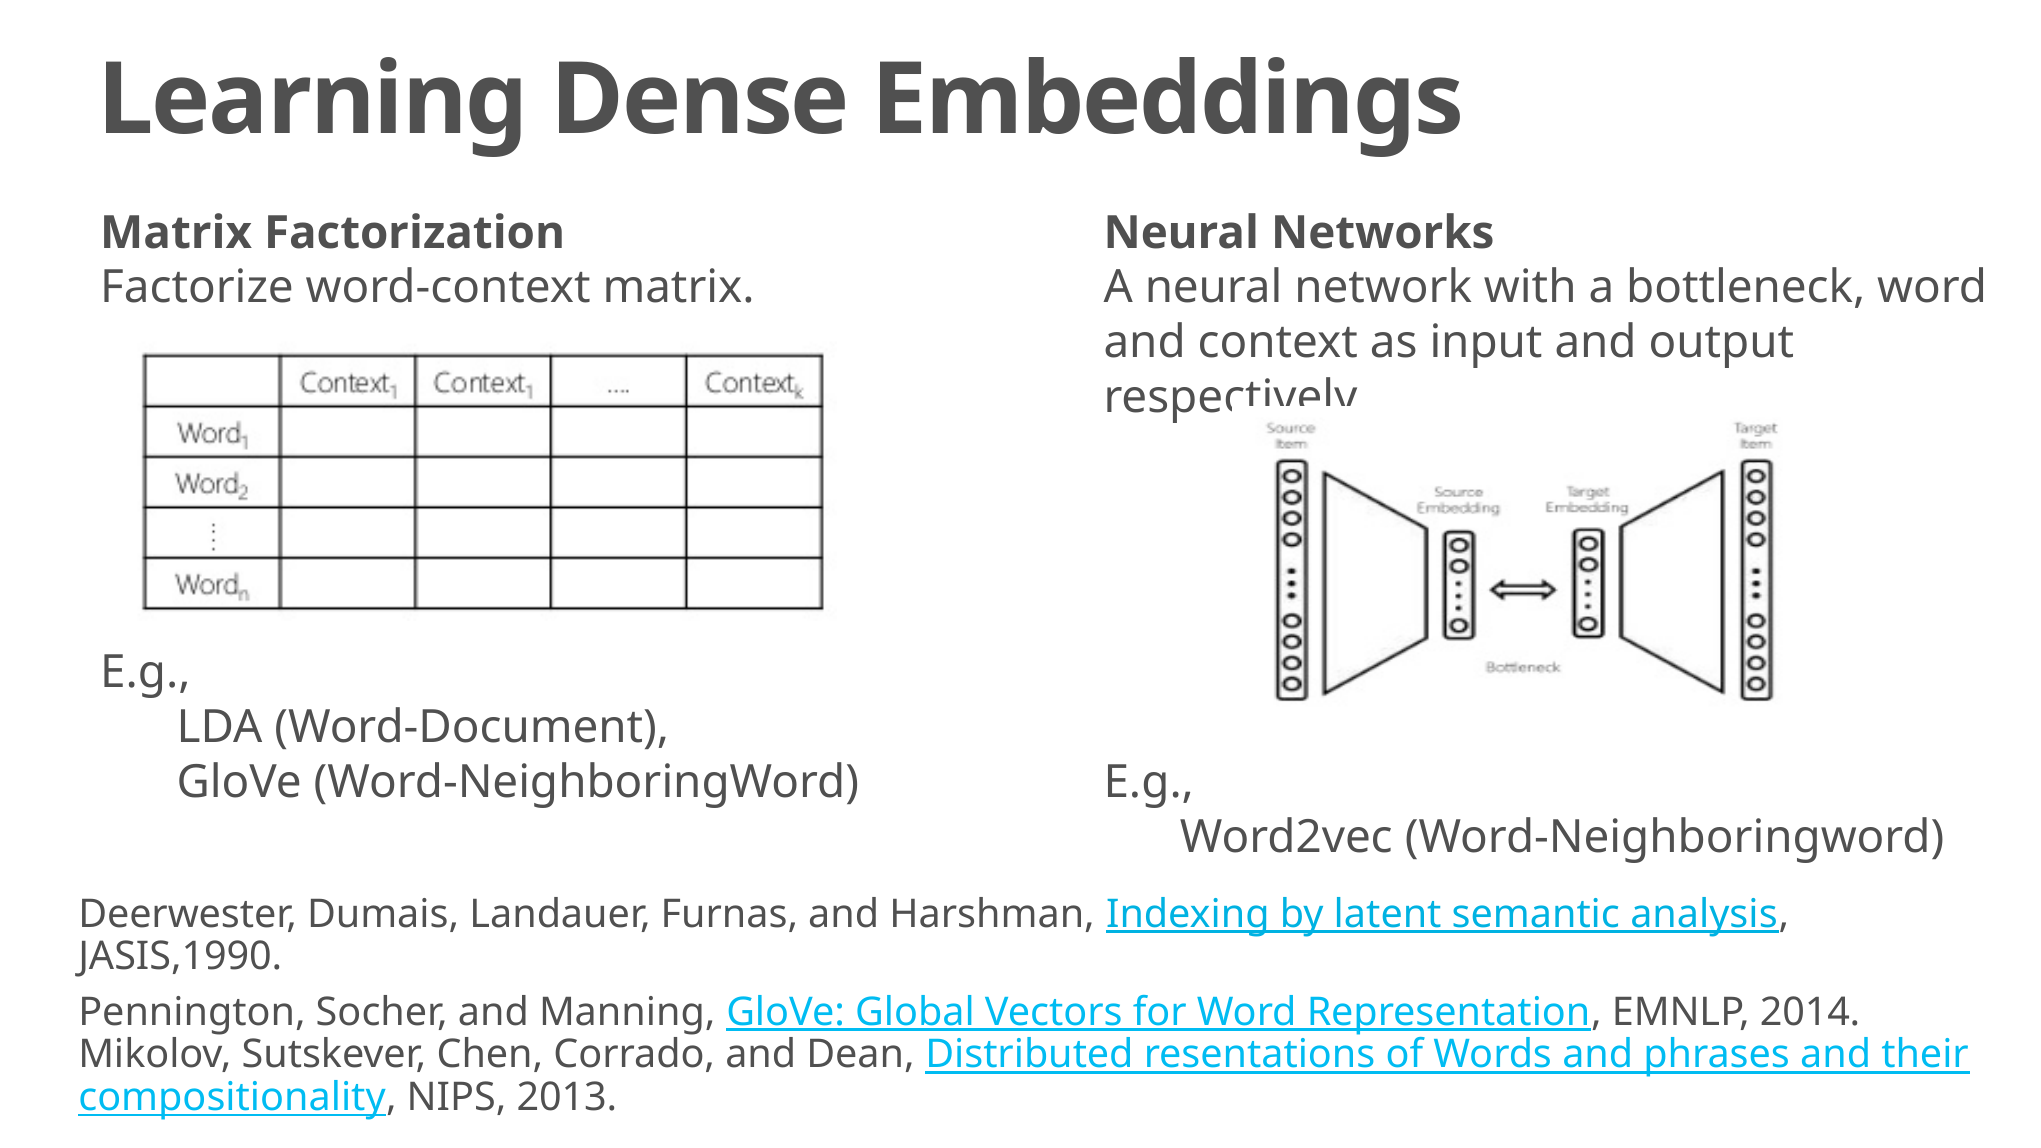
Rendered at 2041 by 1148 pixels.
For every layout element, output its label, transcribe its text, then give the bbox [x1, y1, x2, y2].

text_box Deerwester, Dumais, Landauer, Furnas, and Harshman, Indexing by latent semantic analysis, JASIS,1990. Pennington, Socher, and Manning, GloVe: Global Vectors for Word Representation, EMNLP, 2014. Mikolov, Sutskever, Chen, Corrado, and Dean, Distributed resentations of Words and phrases and their compositionality, NIPS, 2013. [48, 868, 2034, 1143]
picture [132, 338, 837, 621]
picture [1231, 405, 1821, 720]
text_box Neural Networks A neural network with a bottleneck, word and context as input and output respectively. E.g., Word2vec (Word-Neighboringword) [1088, 194, 2041, 870]
text_box Matrix Factorization Factorize word-context matrix. E.g., LDA (Word-Document), GloVe (Word-NeighboringWord) [85, 194, 974, 868]
text_box Learning Dense Embeddings [82, 40, 2034, 164]
